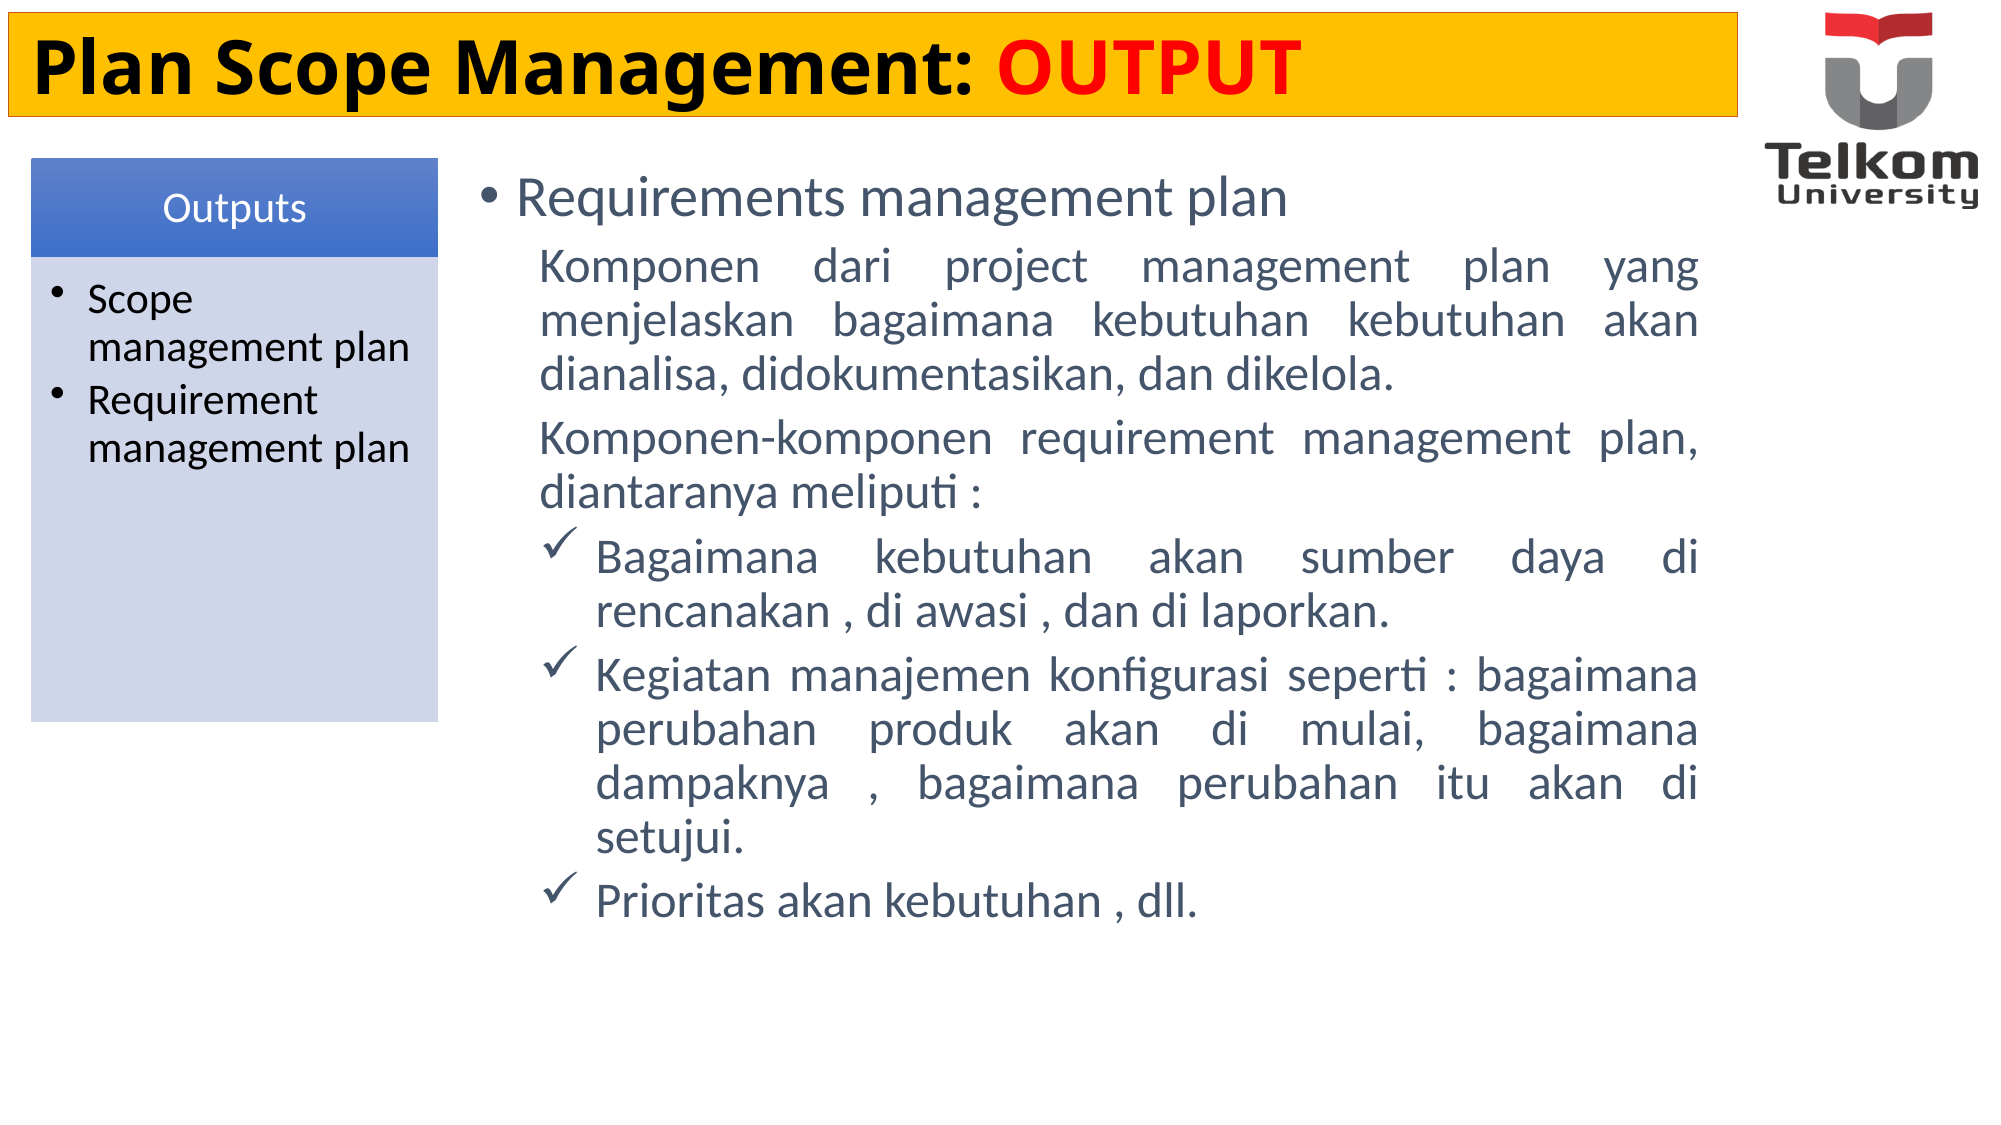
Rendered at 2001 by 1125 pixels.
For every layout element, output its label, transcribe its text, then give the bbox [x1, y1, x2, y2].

picture [1764, 12, 1978, 209]
list Requirements management plan Komponen dari project management plan yang menjelaskan bagaimana kebutuhan kebutuhan akan dianalisa, didokumentasikan, dan dikelola. Komponen-komponen requirement management plan, diantaranya meliputi : Bagaimana kebutuhan akan sumber daya di rencanakan , di awasi , dan di laporkan. Kegiatan manajemen konfigurasi seperti : bagaimana perubahan produk akan di mulai, bagaimana dampaknya , bagaimana perubahan itu akan di setujui. Prioritas akan kebutuhan , dll. [464, 158, 1715, 947]
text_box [31, 257, 438, 722]
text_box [31, 158, 438, 257]
text_box Plan Scope Management: OUTPUT [8, 12, 1738, 117]
